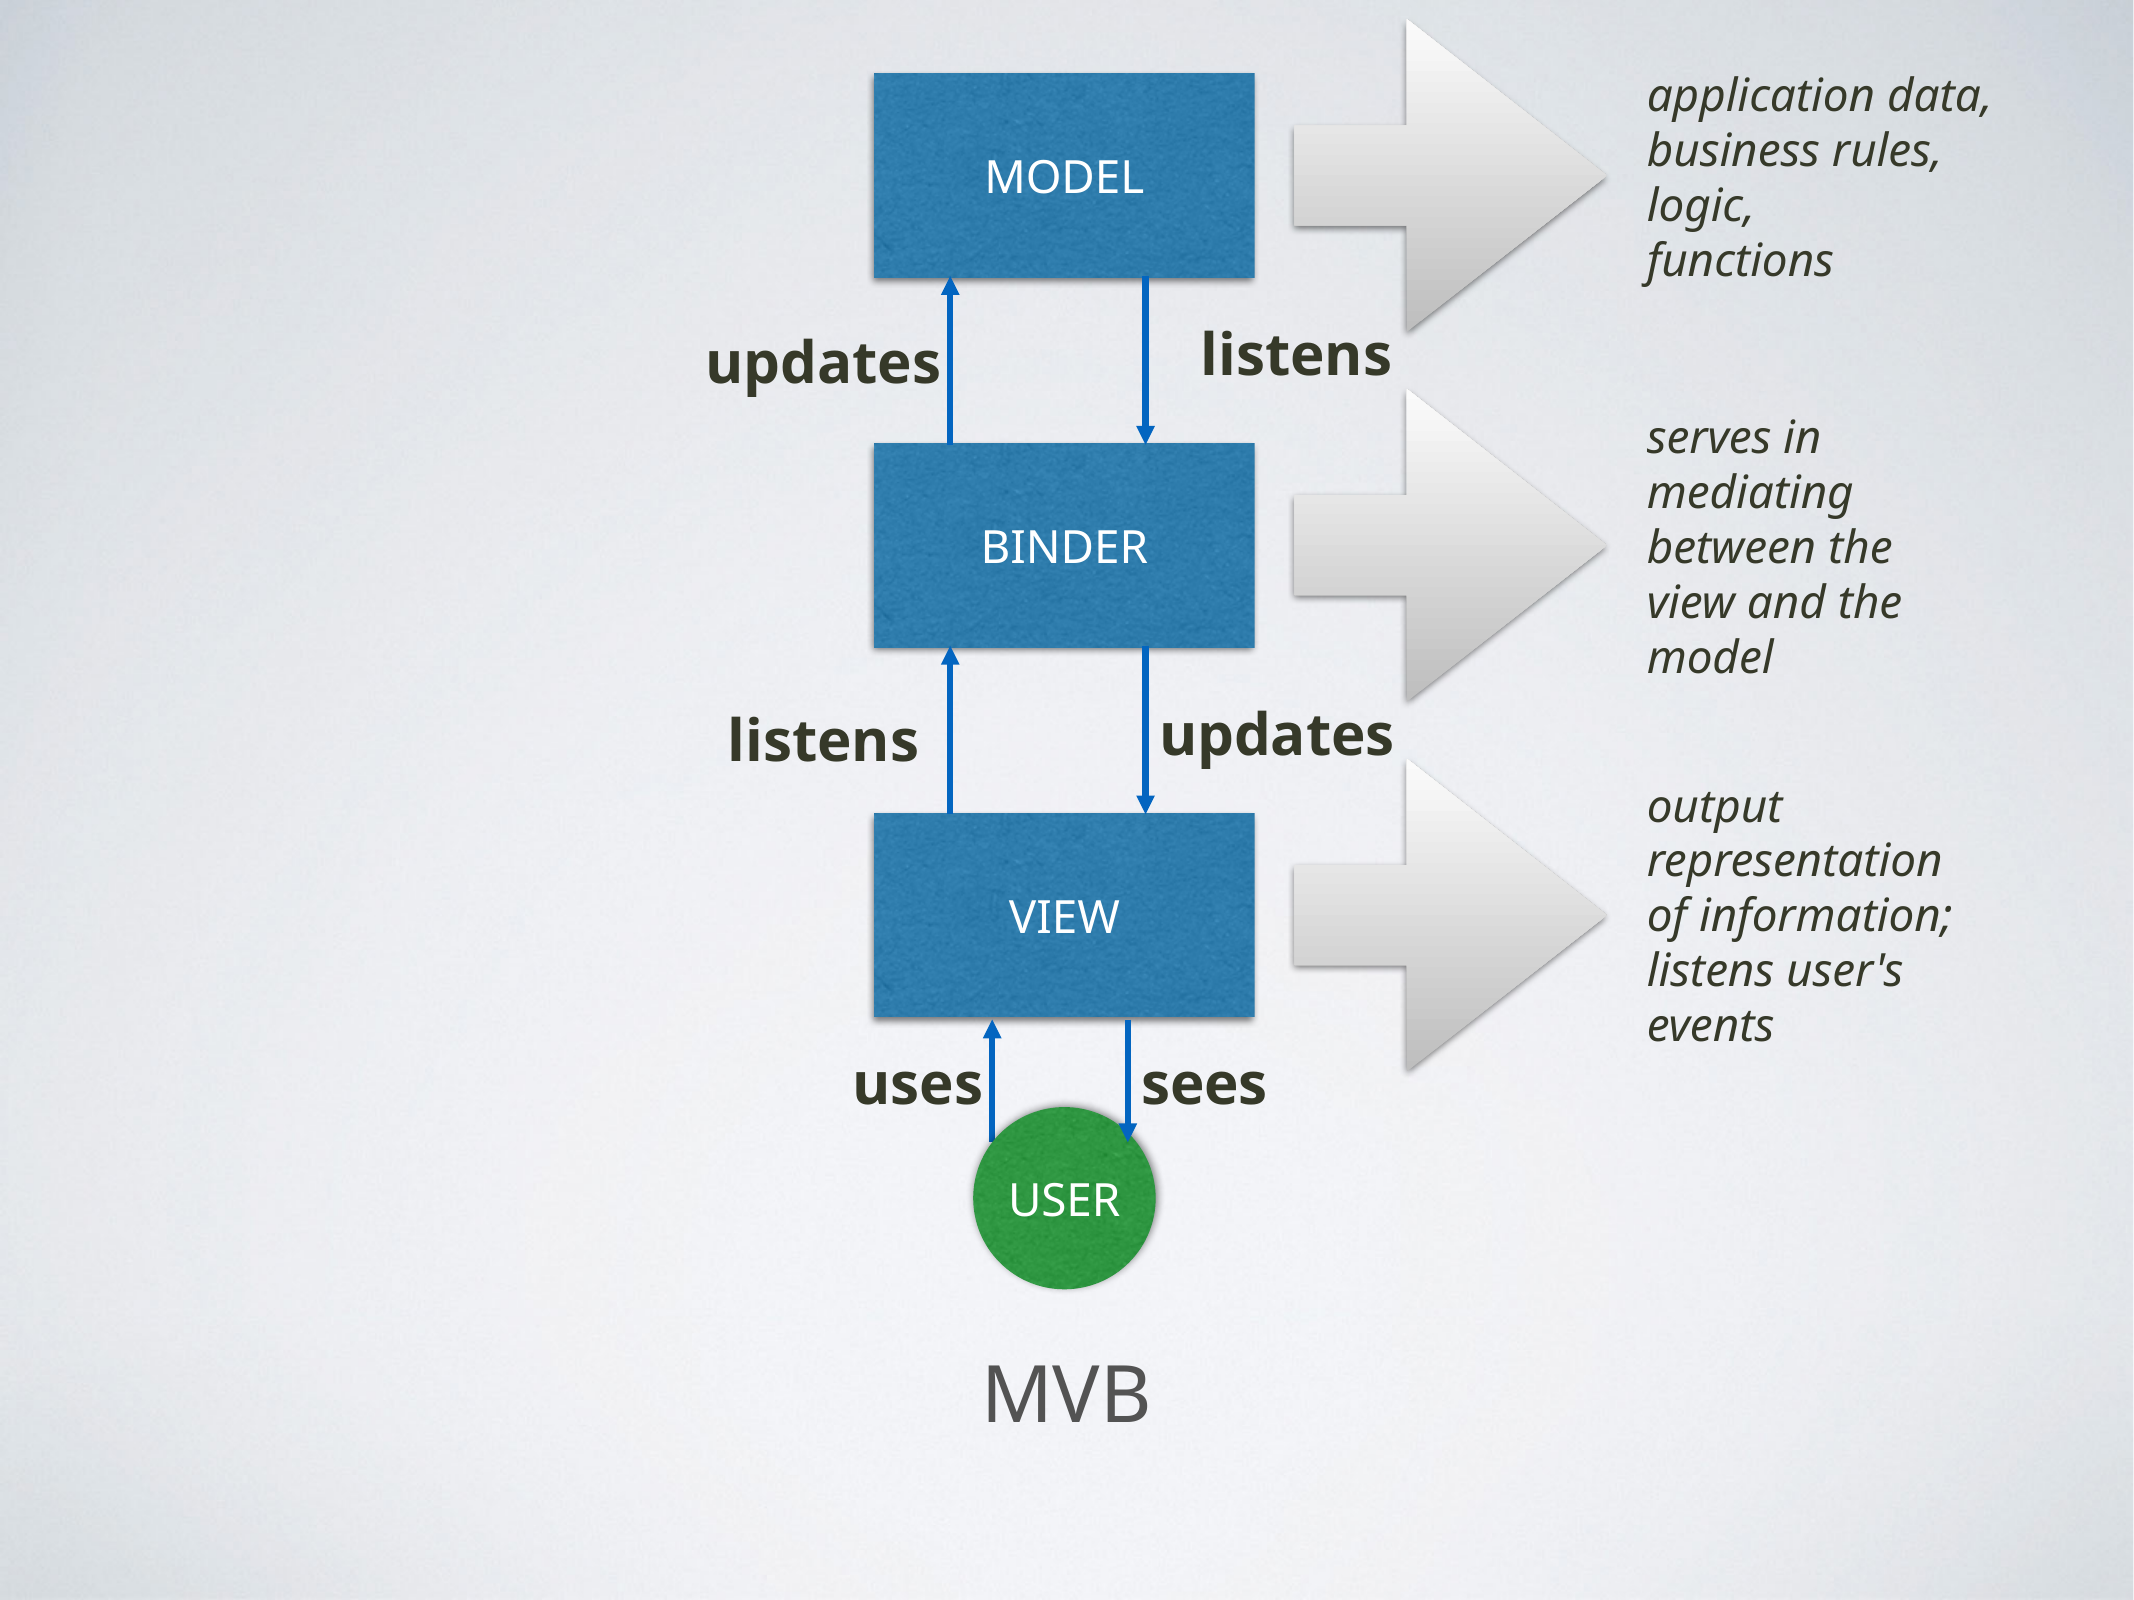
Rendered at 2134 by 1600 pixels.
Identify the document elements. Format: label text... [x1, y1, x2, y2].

text_box [1294, 19, 1608, 332]
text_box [873, 812, 1255, 1018]
picture [0, 0, 2134, 1600]
text_box uses [847, 1045, 989, 1116]
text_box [873, 443, 1255, 648]
text_box updates [1154, 697, 1400, 768]
text_box [1139, 278, 1152, 443]
text_box sees [1135, 1045, 1274, 1116]
text_box serves in mediating between the view and the model [1646, 407, 1946, 683]
text_box listens [723, 703, 924, 774]
text_box listens [1196, 316, 1397, 387]
text_box [1294, 388, 1608, 702]
text_box [1139, 648, 1152, 812]
text_box updates [700, 325, 946, 396]
text_box [985, 1019, 999, 1106]
text_box [944, 648, 957, 812]
text_box output representation of information; listens user's events [1646, 776, 1972, 1052]
text_box [1294, 758, 1608, 1072]
text_box application data, business rules, logic, functions [1646, 65, 2010, 286]
text_box [944, 278, 957, 443]
list MVB [207, 1343, 1926, 1530]
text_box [873, 73, 1255, 278]
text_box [972, 1106, 1156, 1290]
